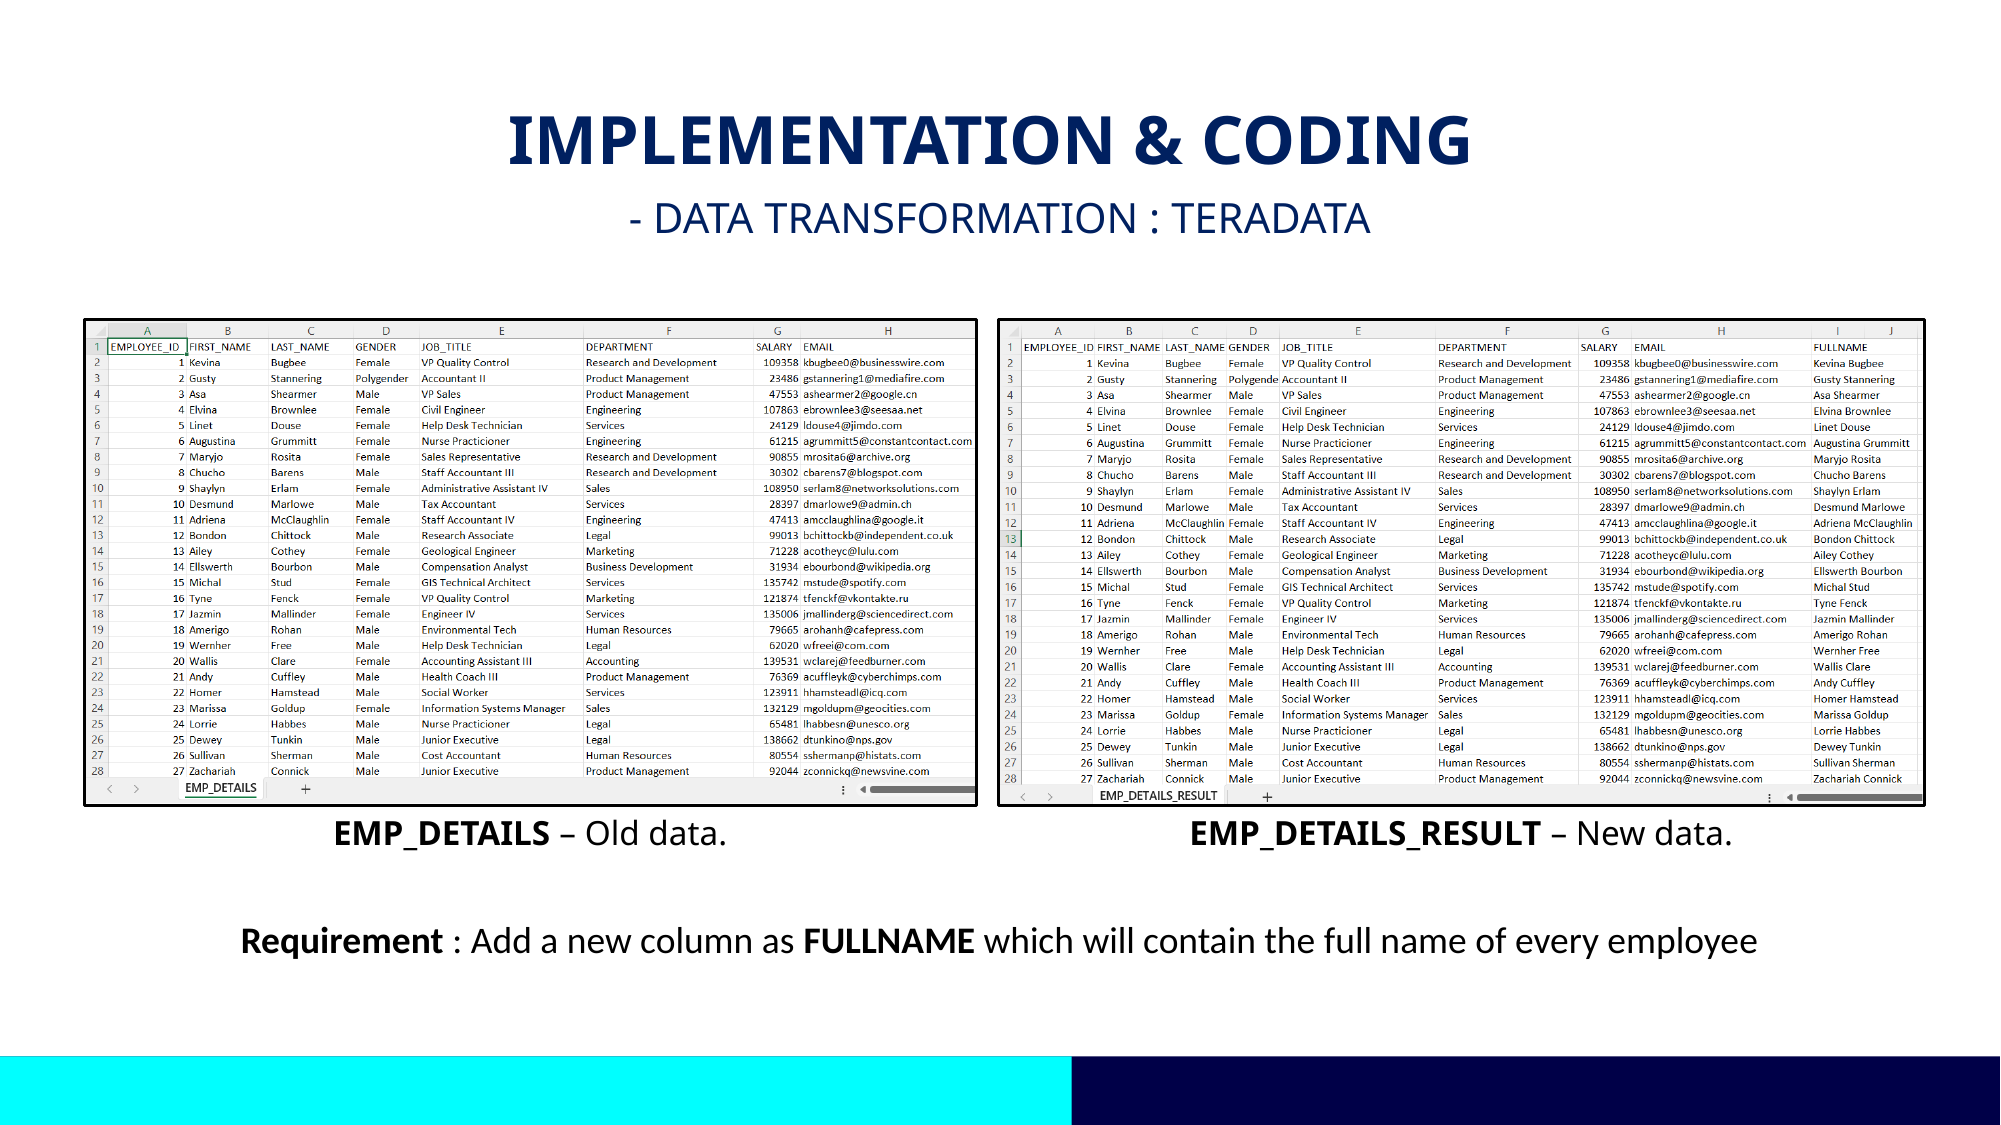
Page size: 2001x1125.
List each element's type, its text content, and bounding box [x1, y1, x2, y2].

text_box EMP_DETAILS_RESULT – New data. [1108, 805, 1814, 859]
text_box EMP_DETAILS – Old data. [229, 805, 831, 859]
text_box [328, 90, 1672, 250]
text_box [1073, 1055, 2000, 1125]
picture [999, 320, 1923, 805]
text_box Requirement : Add a new column as FULLNAME which will contain the full name of every employee [226, 908, 1774, 968]
text_box [0, 1055, 1073, 1125]
picture [85, 320, 975, 805]
